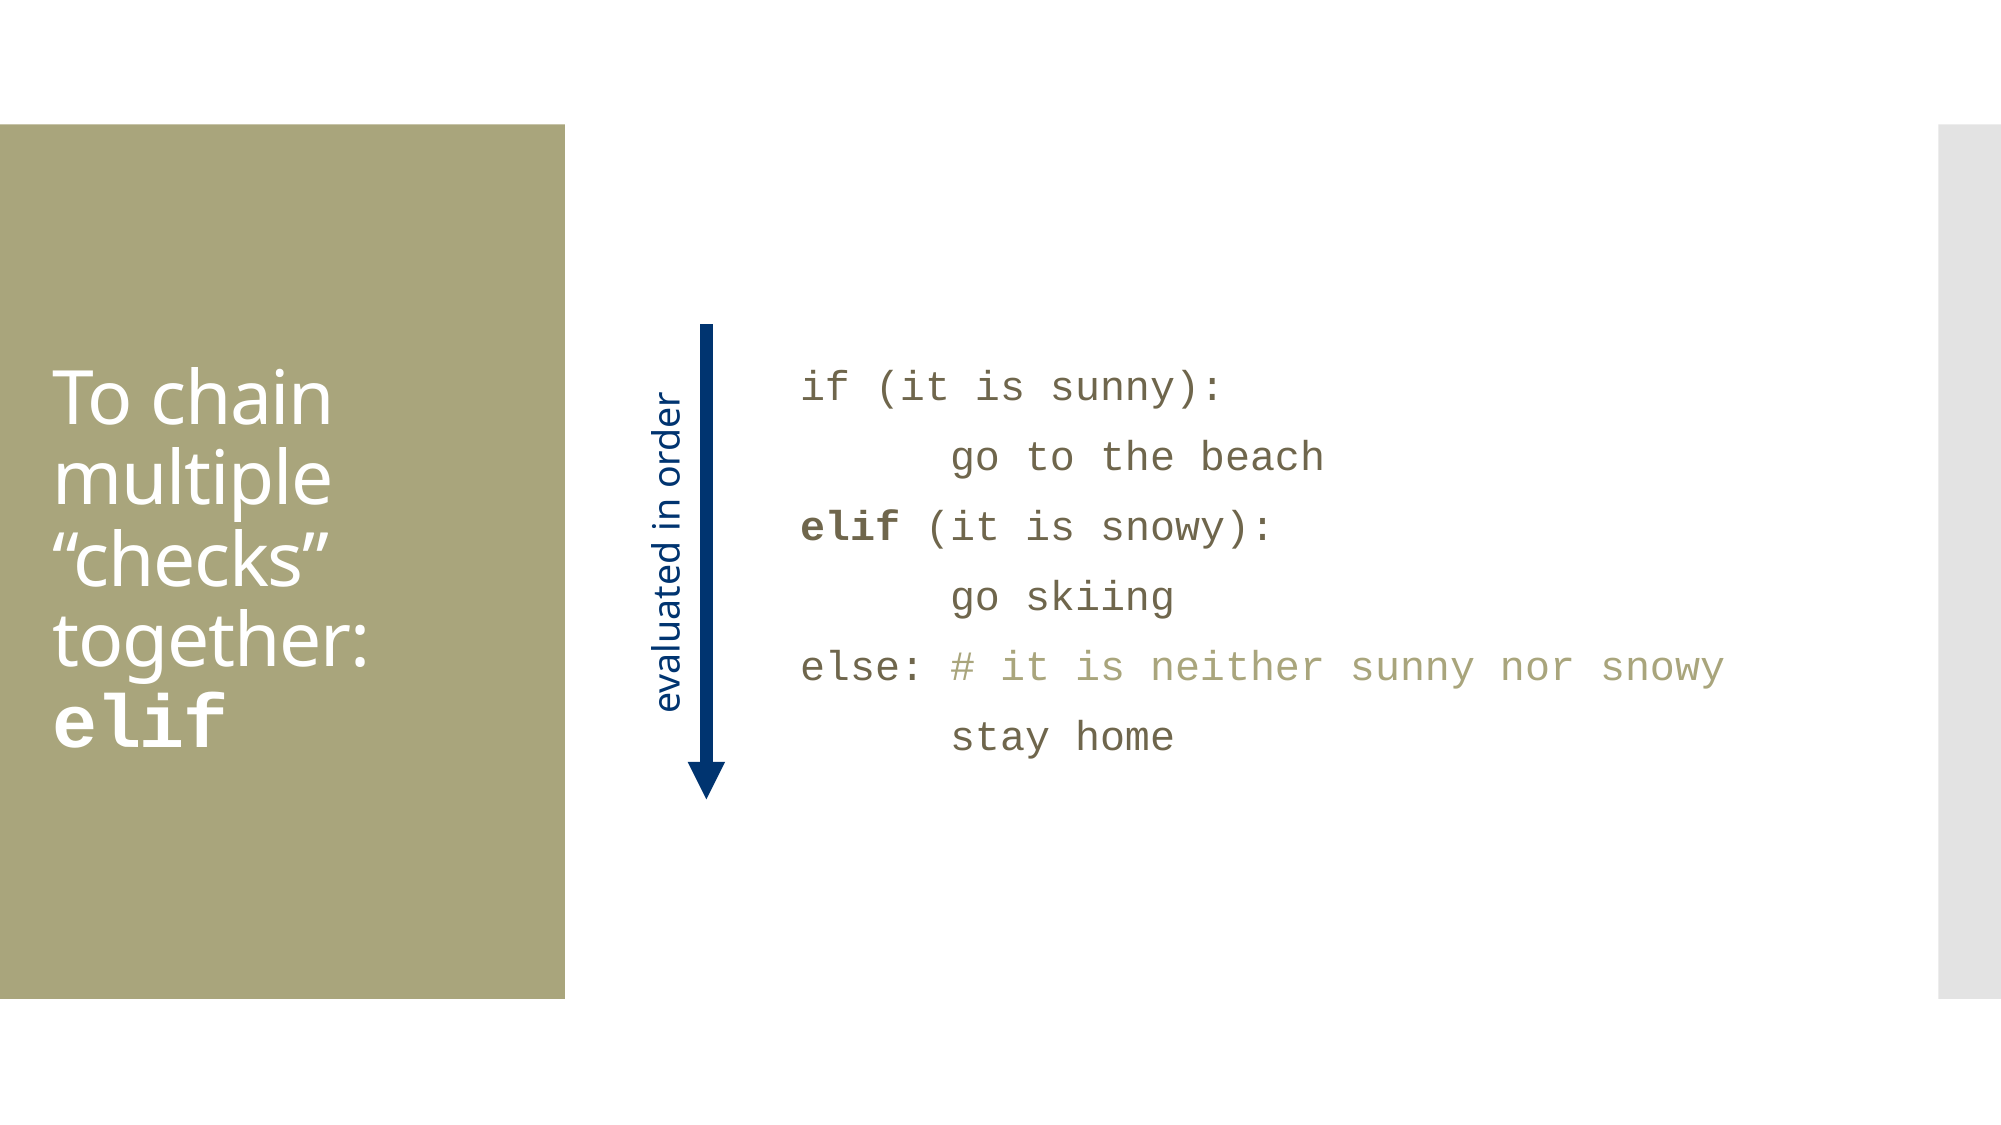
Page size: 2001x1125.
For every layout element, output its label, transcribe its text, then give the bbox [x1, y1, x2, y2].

list if (it is sunny): go to the beach elif (it is snowy): go skiing else: # it is neither sunny nor snowy stay home [634, 141, 1835, 982]
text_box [634, 323, 707, 800]
title To chain multiple “checks” together: elif [37, 324, 530, 800]
